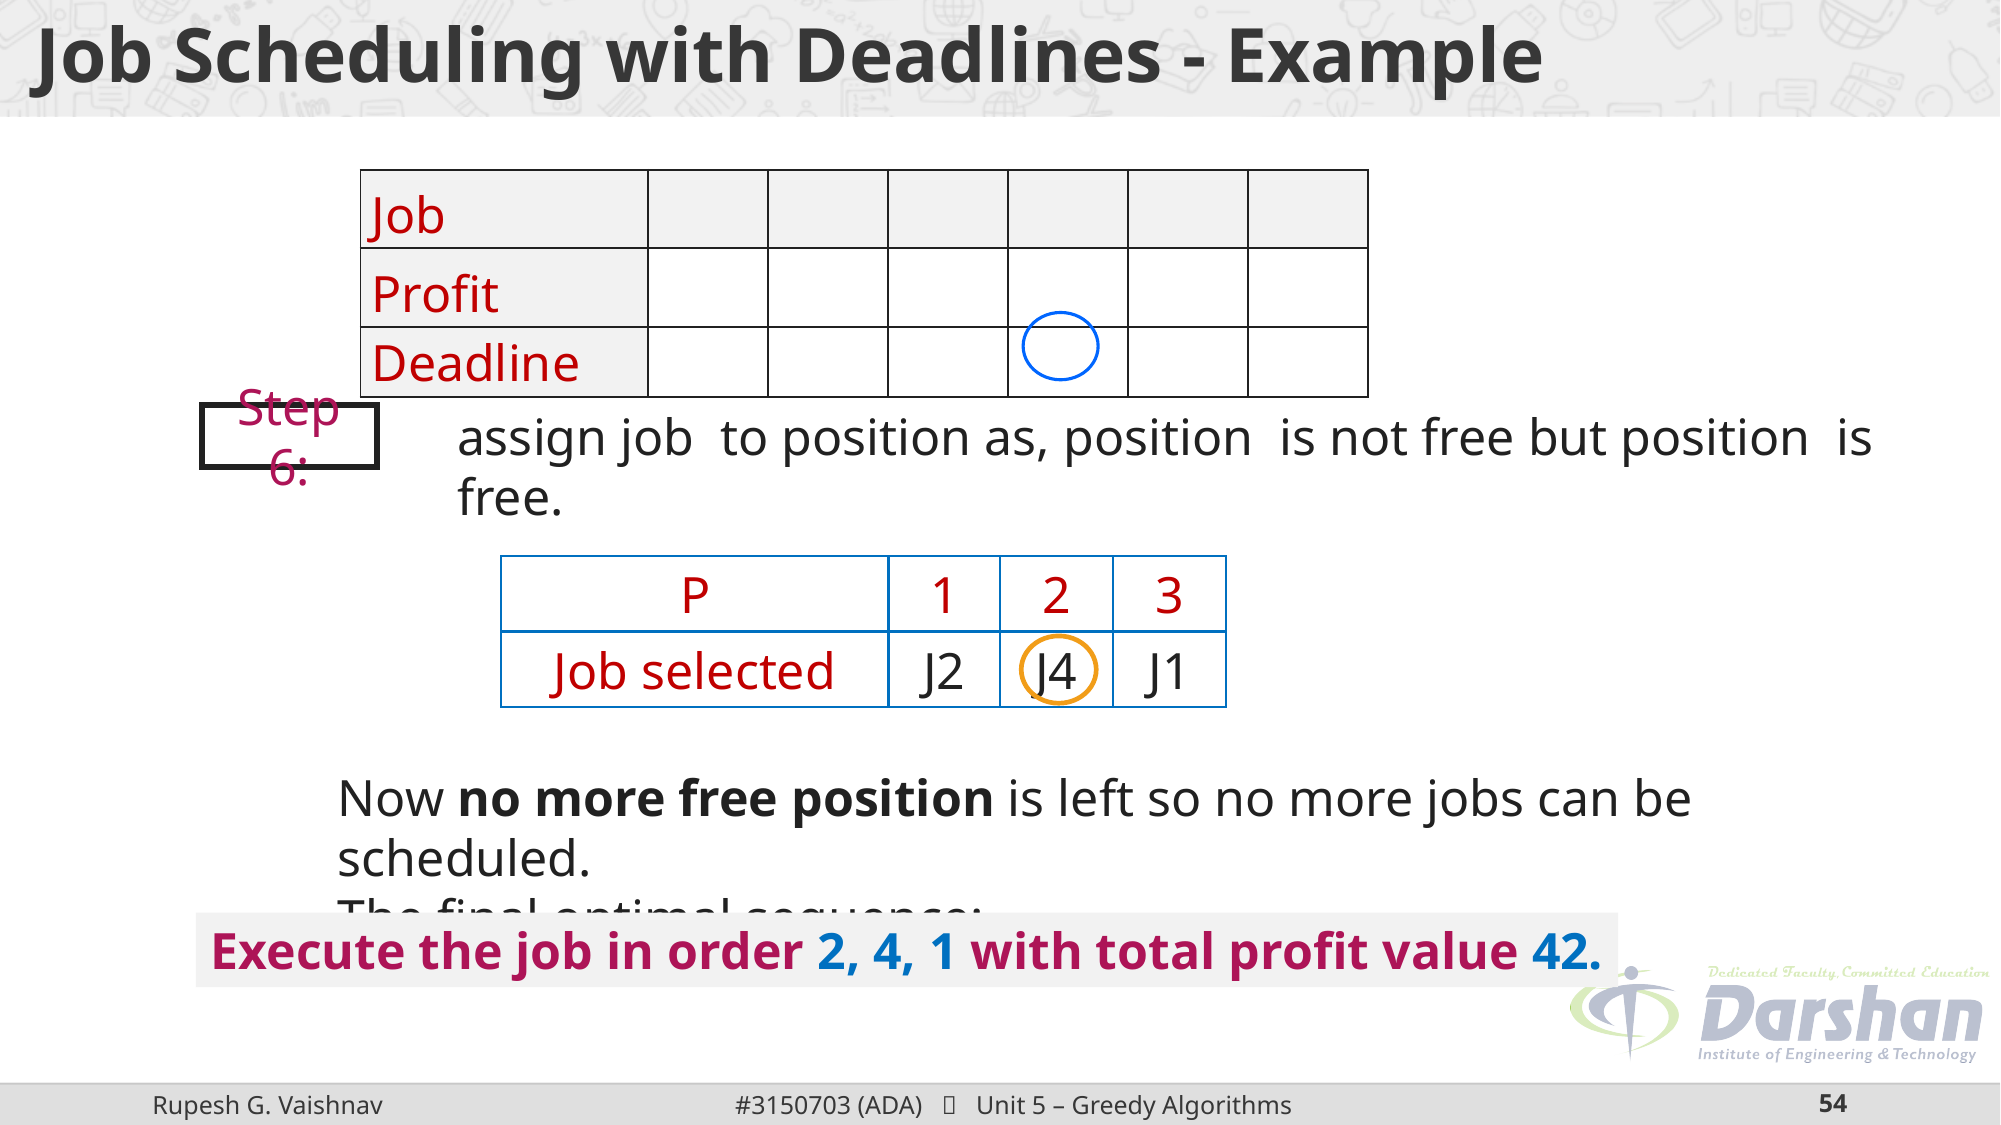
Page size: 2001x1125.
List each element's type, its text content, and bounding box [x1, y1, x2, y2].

title Job Scheduling with Deadlines - Example [0, 0, 2000, 117]
text_box [1022, 311, 1100, 381]
text_box 1 [887, 555, 999, 631]
text_box J1 [1112, 631, 1227, 708]
text_box J4 [999, 631, 1112, 708]
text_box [1570, 966, 1990, 1063]
text_box 2 [999, 555, 1112, 631]
text_box Execute the job in order 2, 4, 1 with total profit value 42. [195, 912, 1619, 988]
text_box J2 [887, 631, 999, 708]
text_box [1020, 634, 1098, 705]
text_box Job selected [500, 631, 887, 708]
text_box P [500, 555, 887, 631]
text_box Now no more free position is left so no more jobs can be scheduled. The final optimal sequence: [323, 759, 1752, 955]
text_box Step 6: [201, 404, 378, 468]
text_box 3 [1112, 555, 1227, 631]
